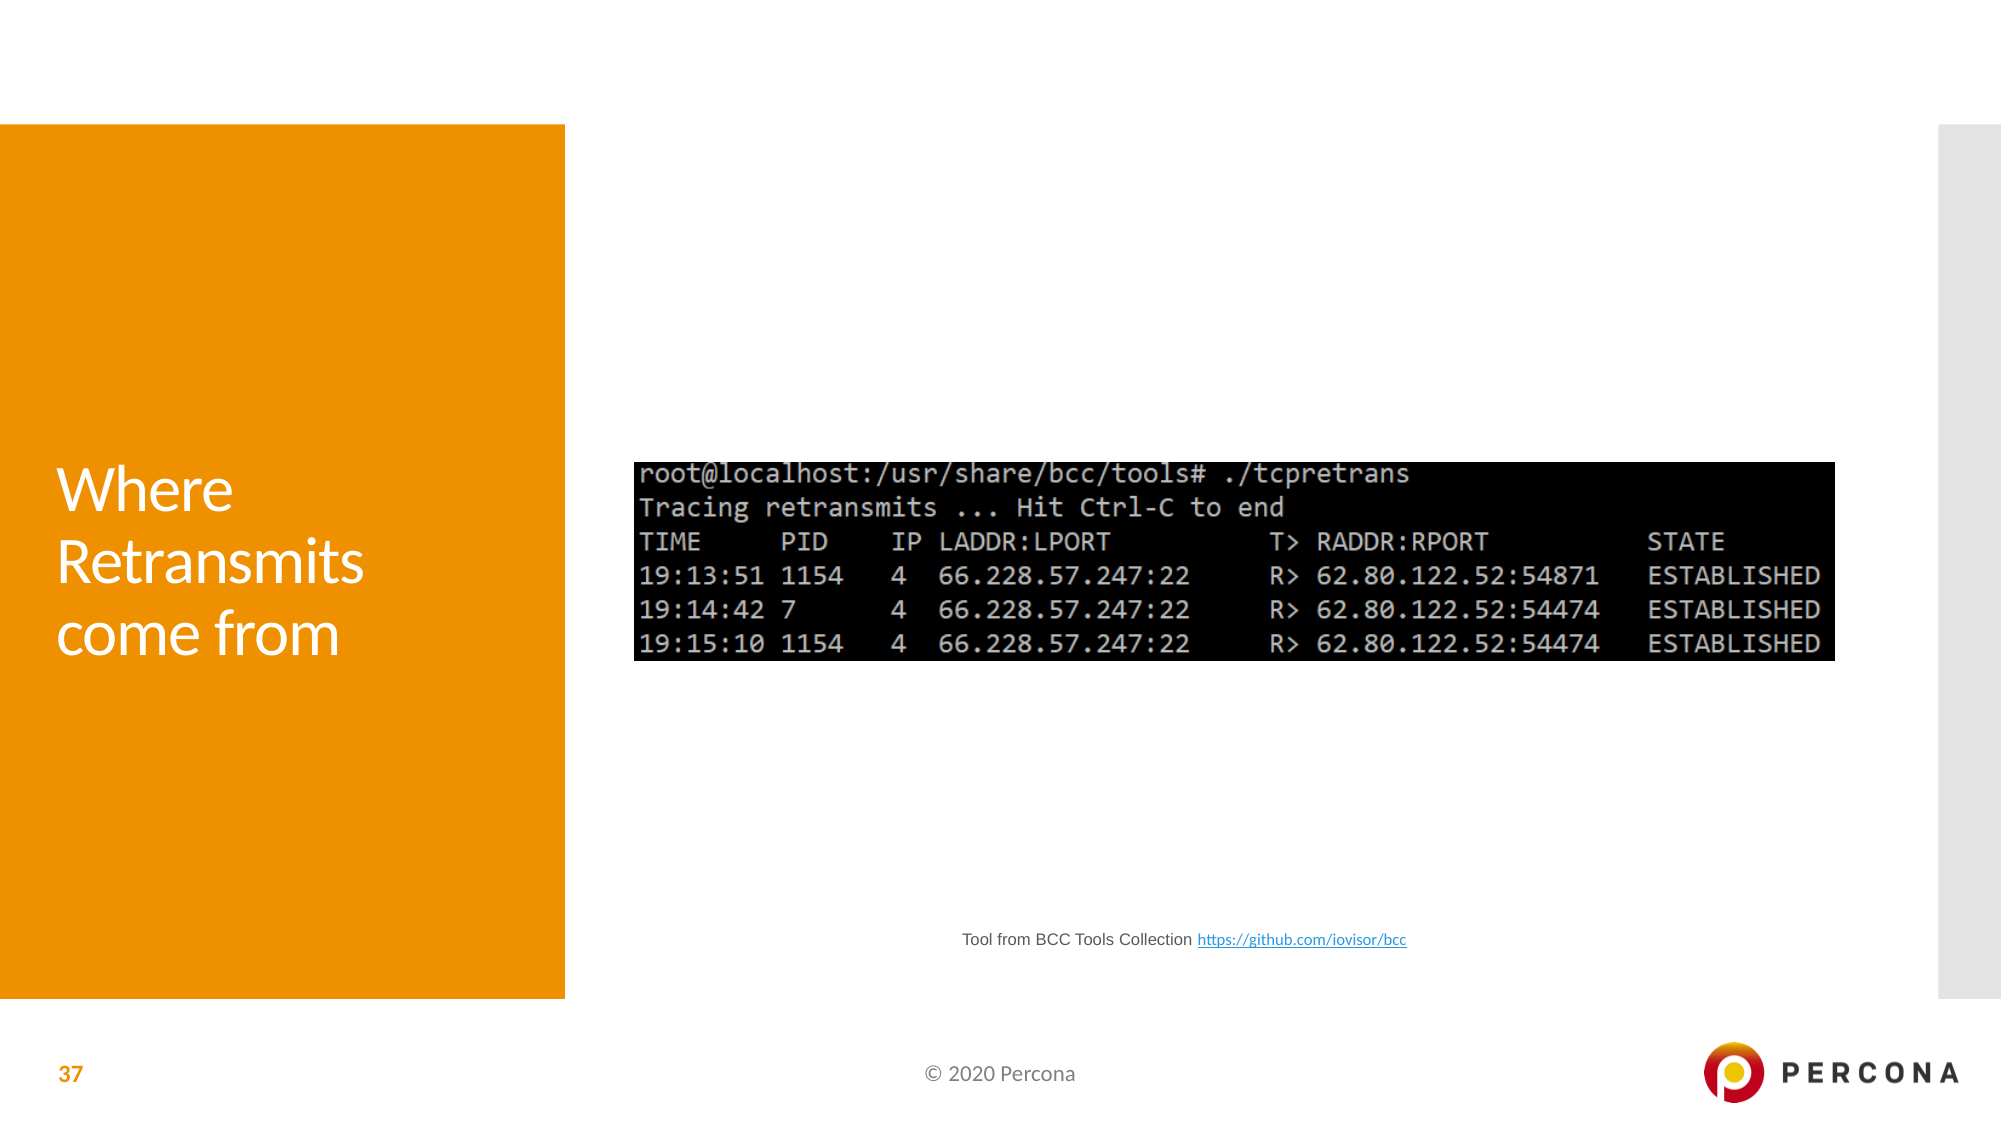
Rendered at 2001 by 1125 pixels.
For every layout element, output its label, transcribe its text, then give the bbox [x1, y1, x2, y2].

title Where Retransmits come from [41, 184, 525, 940]
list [634, 462, 1835, 662]
picture [1704, 1042, 1959, 1103]
footer © 2020 Percona [399, 1042, 1600, 1103]
text_box Tool from BCC Tools Collection https://github.com/iovisor/bcc [947, 921, 1431, 957]
slide_number 37 [43, 1042, 295, 1103]
